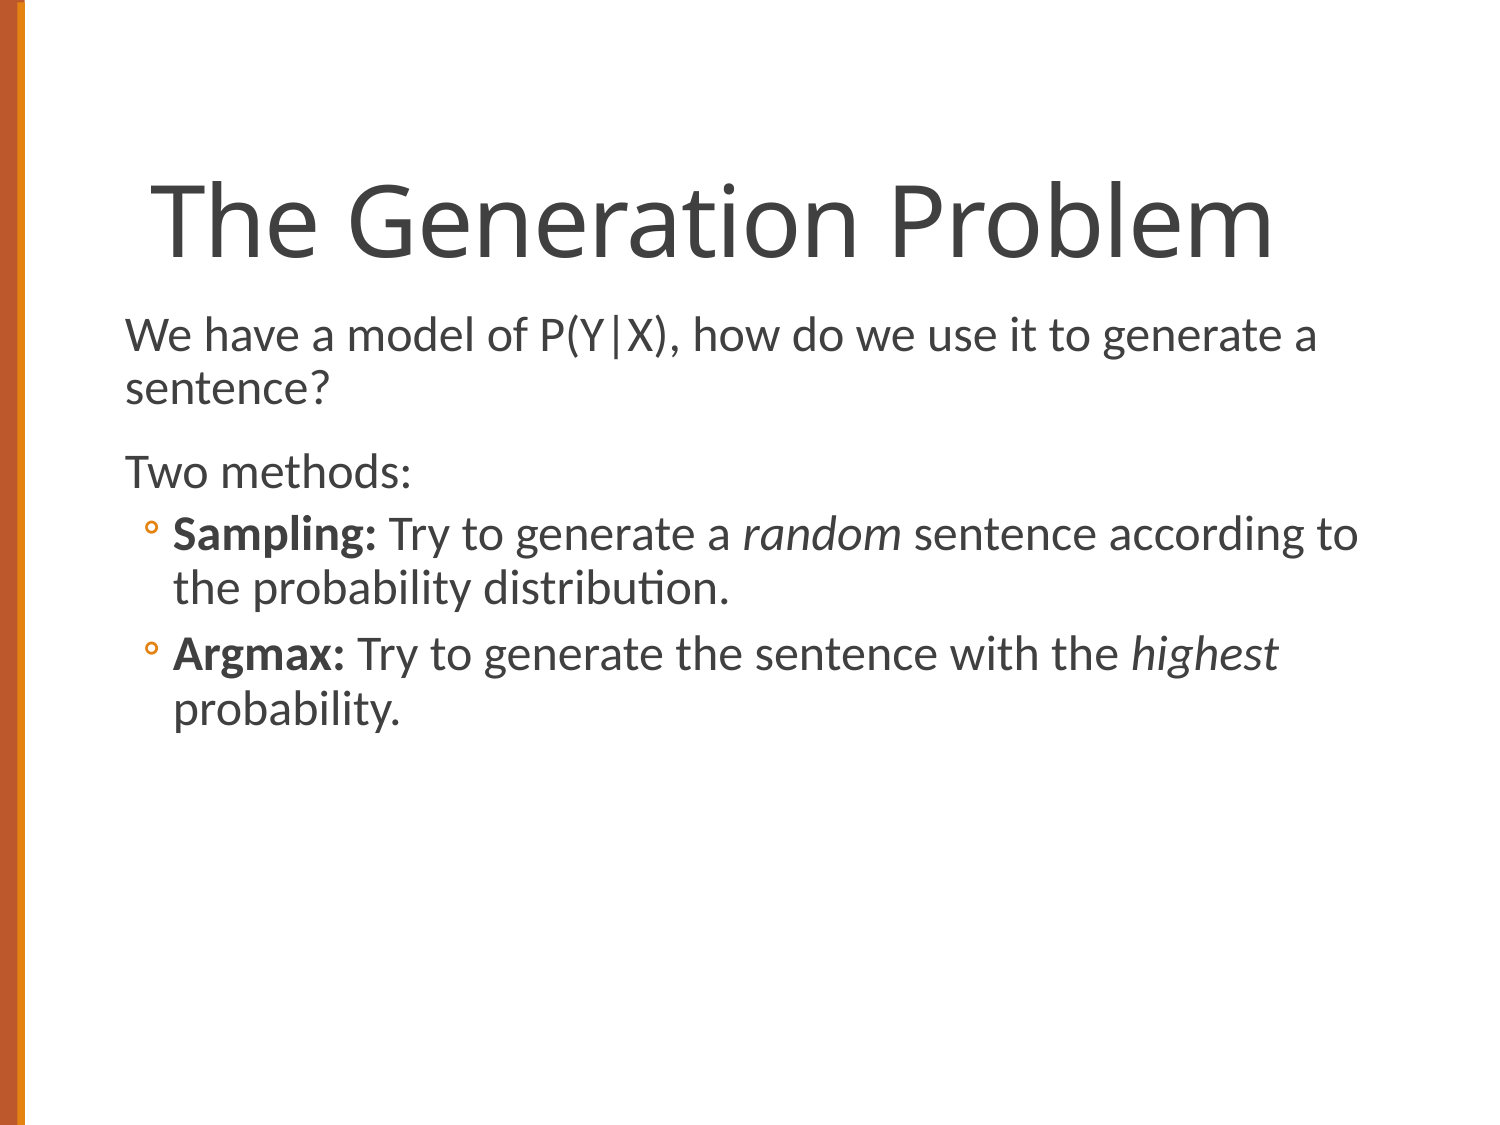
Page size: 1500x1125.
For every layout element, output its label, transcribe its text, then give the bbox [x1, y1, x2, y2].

list We have a model of P(Y|X), how do we use it to generate a sentence? Two methods: Sampling: Try to generate a random sentence according to the probability distribution. Argmax: Try to generate the sentence with the highest probability. [109, 300, 1391, 1027]
title The Generation Problem [135, 47, 1373, 285]
